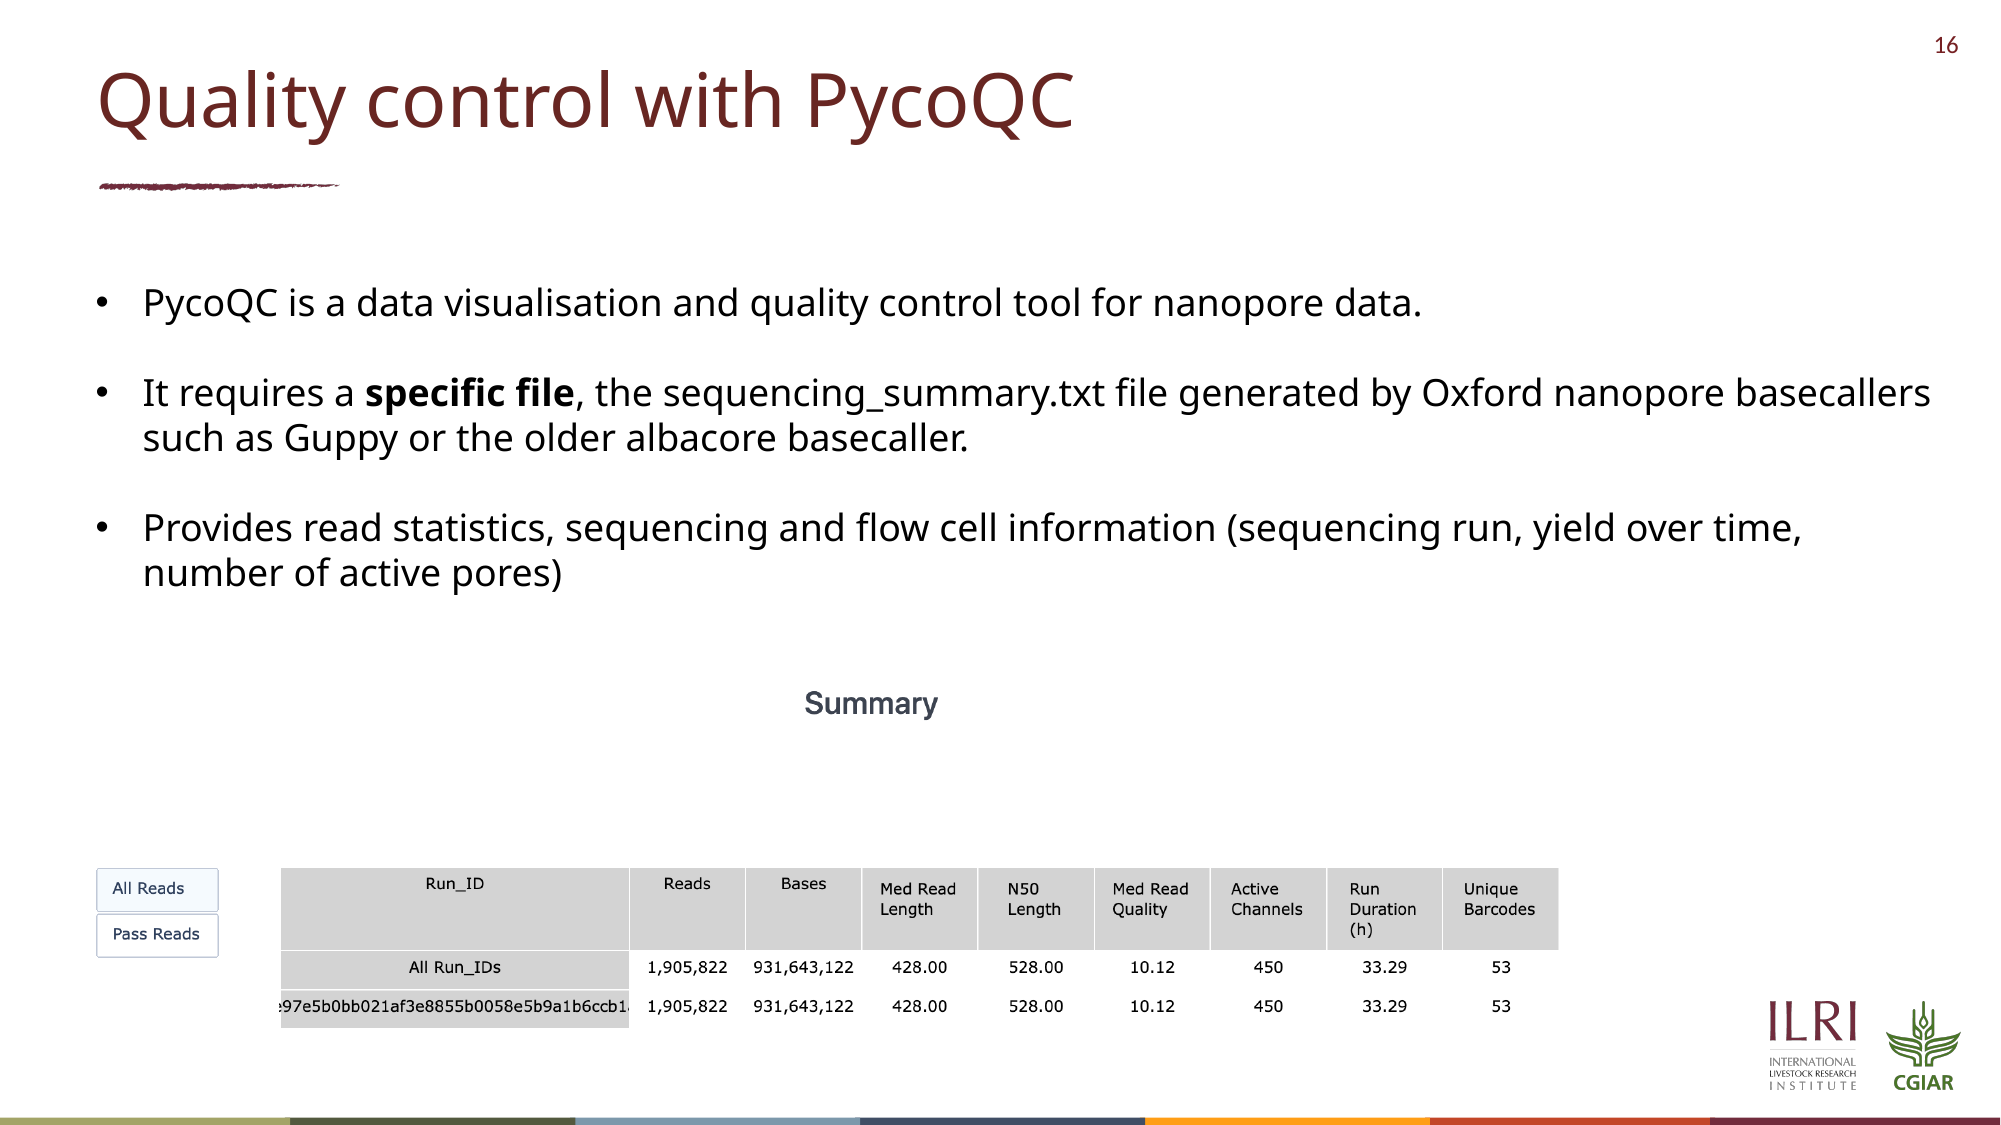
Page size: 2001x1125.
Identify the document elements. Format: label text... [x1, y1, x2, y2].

picture [1770, 1001, 1961, 1090]
text_box PycoQC is a data visualisation and quality control tool for nanopore data. It requires a specific file, the sequencing_summary.txt file generated by Oxford nanopore basecallers such as Guppy or the older albacore basecaller. Provides read statistics, sequencing and flow cell information (sequencing run, yield over time, number of active pores) [80, 271, 1954, 602]
picture [99, 183, 340, 191]
title Quality control with PycoQC [81, 45, 1881, 157]
picture [80, 668, 1594, 1080]
